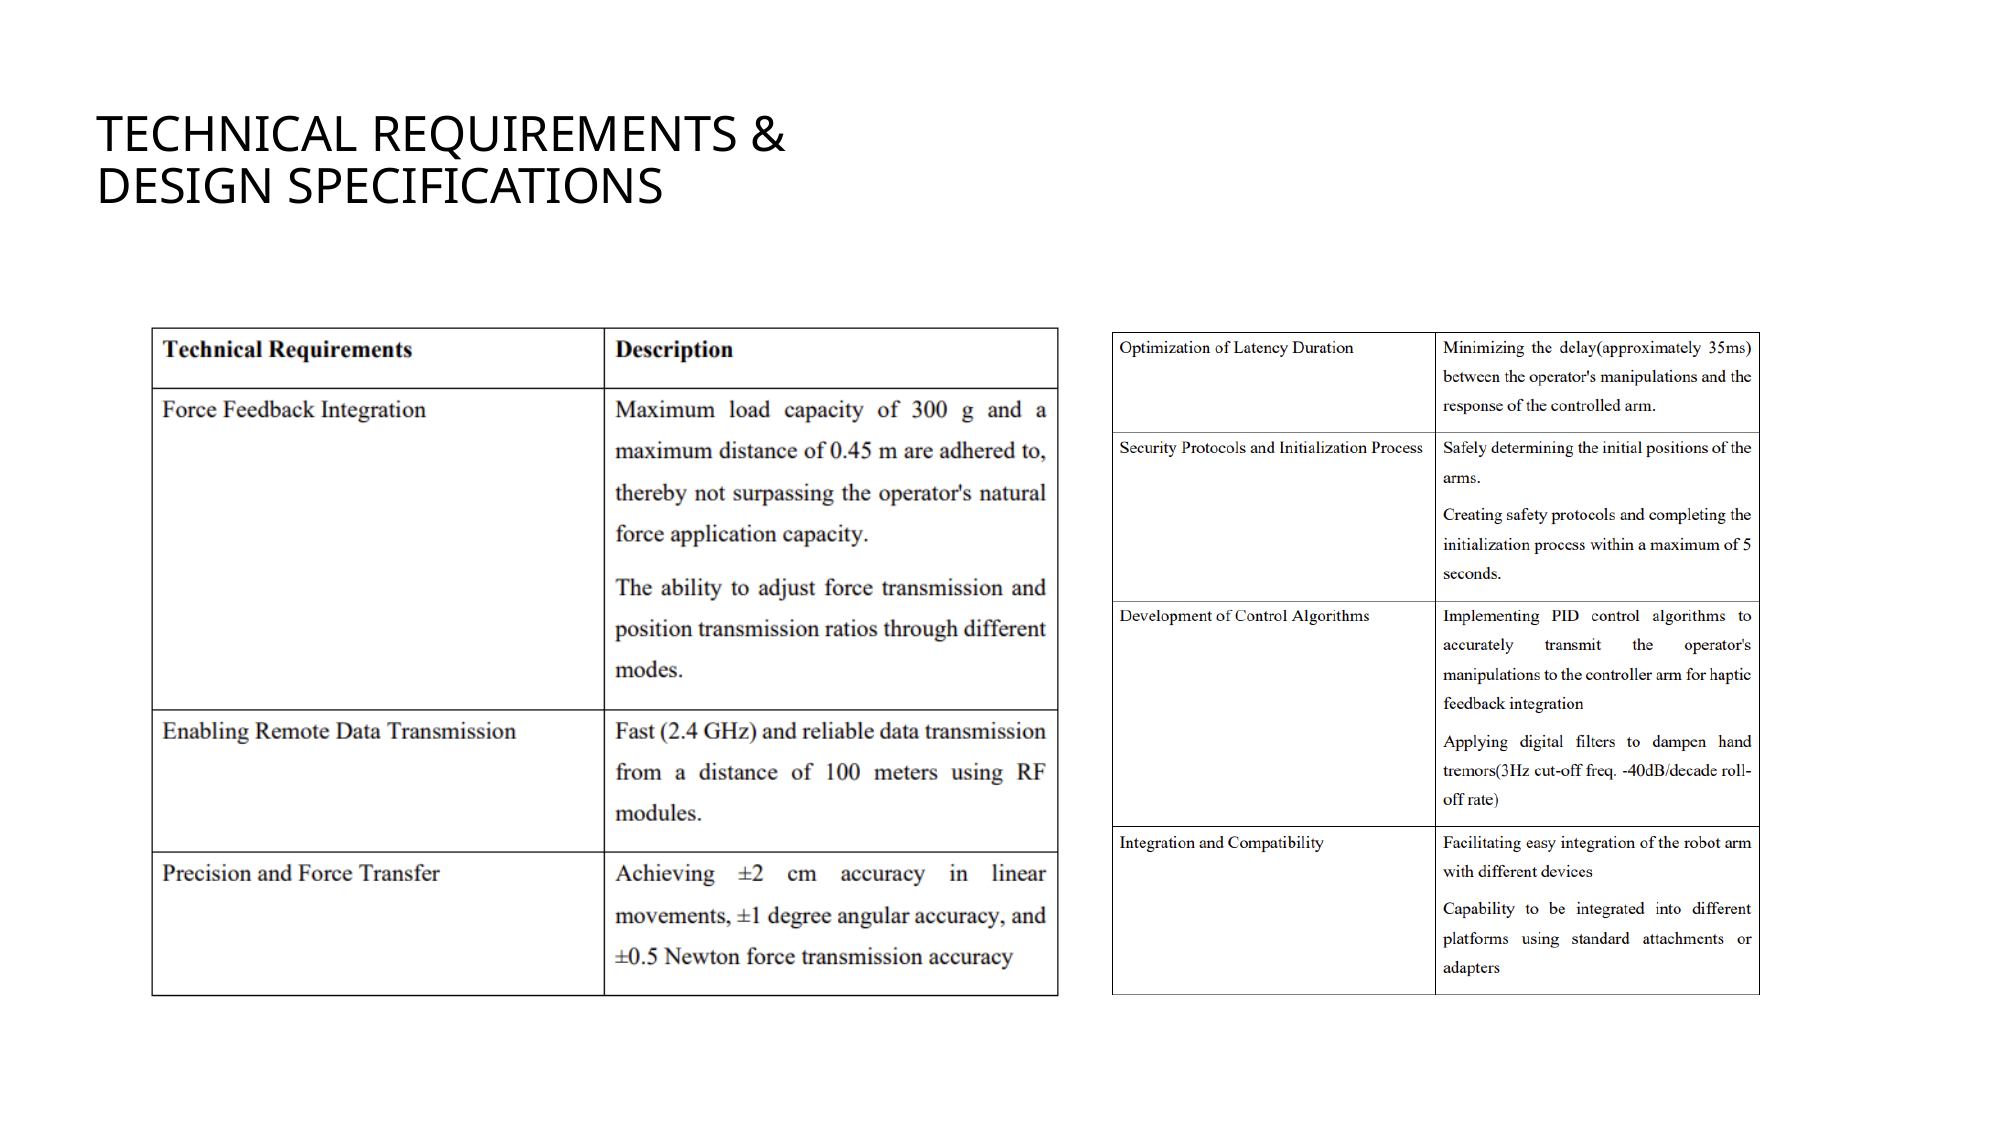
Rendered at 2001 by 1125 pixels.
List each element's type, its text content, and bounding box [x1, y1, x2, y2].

title TECHNICAL REQUIREMENTS & DESIGN SPECIFICATIONS [81, 100, 1338, 223]
picture [1097, 319, 1766, 1004]
picture [144, 319, 1065, 1004]
